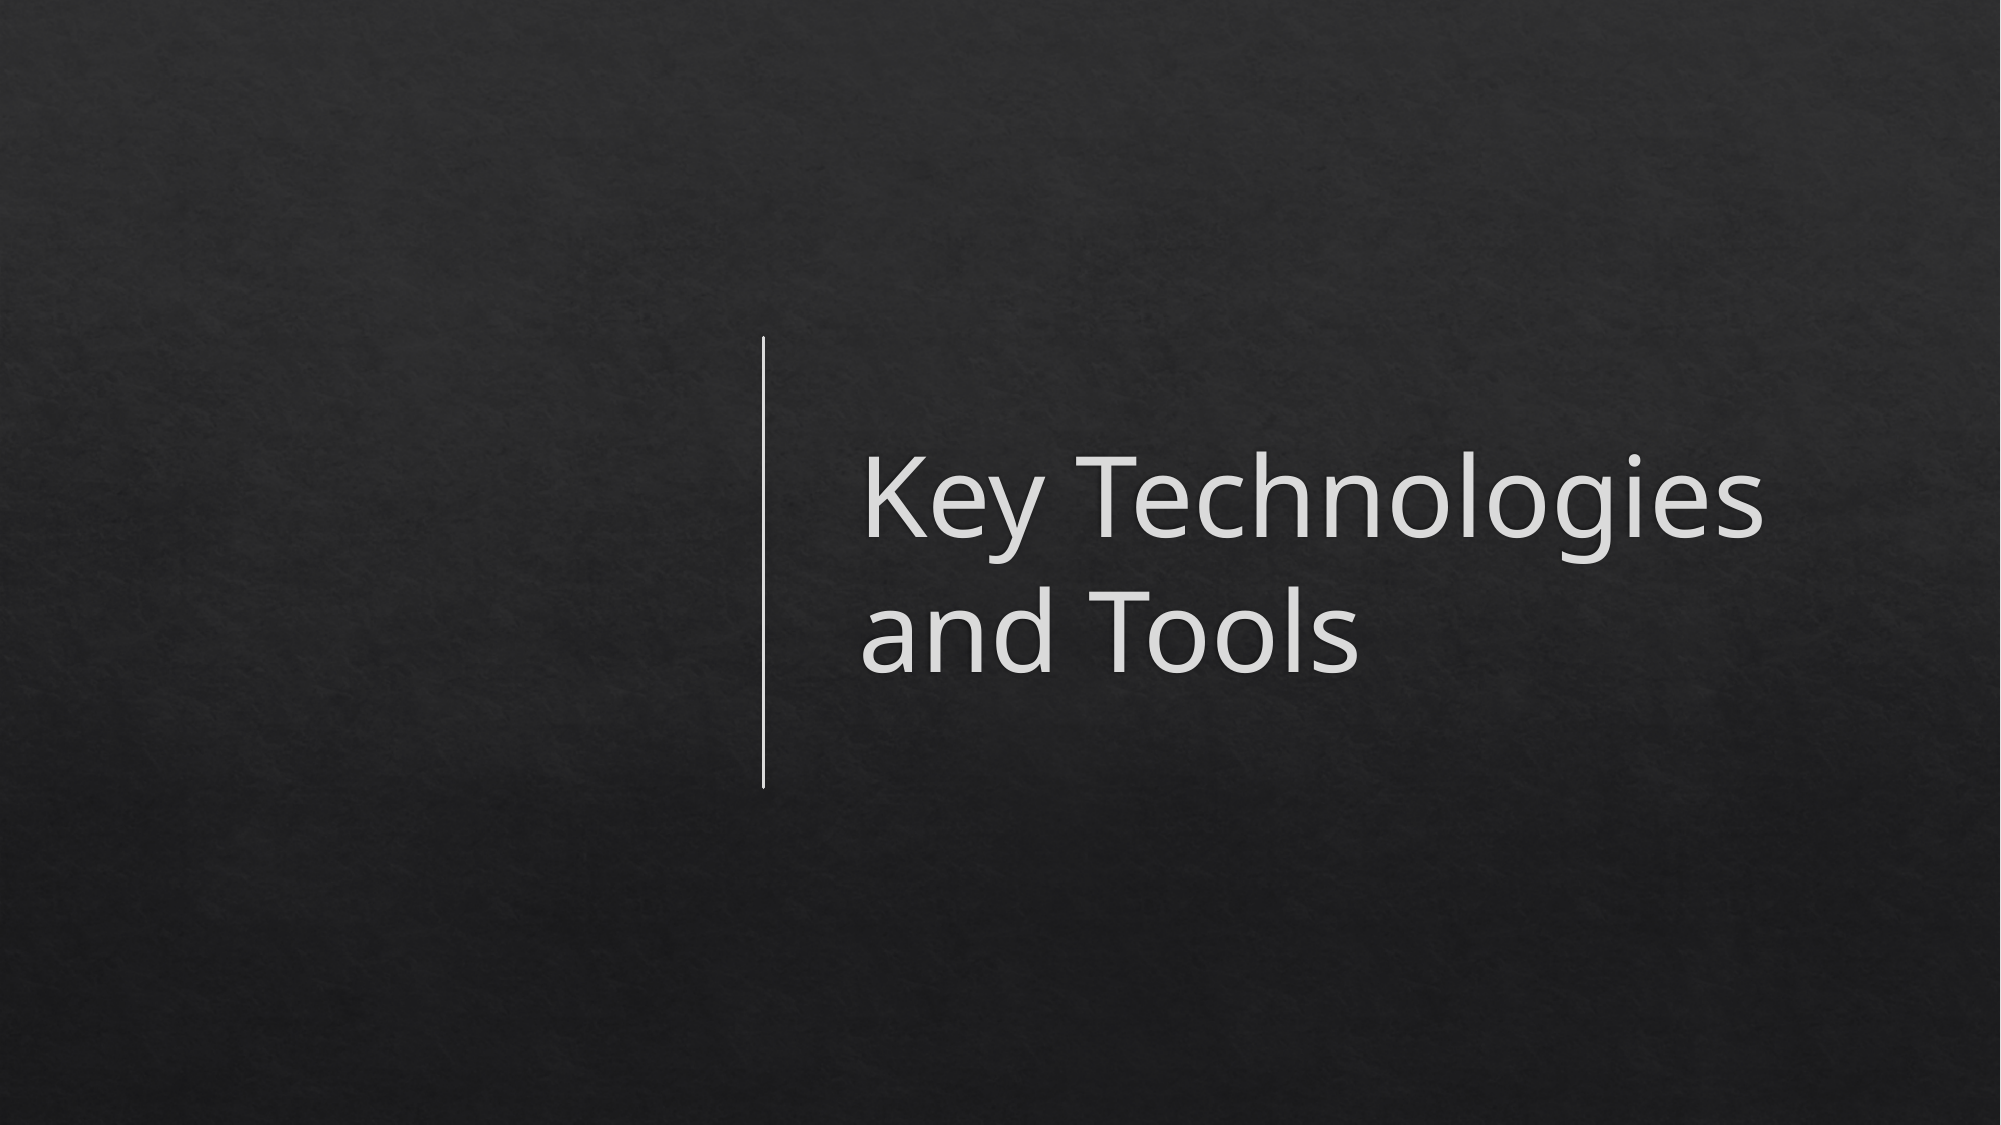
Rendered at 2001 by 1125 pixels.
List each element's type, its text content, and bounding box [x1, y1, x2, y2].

text_box [0, 0, 2000, 1125]
title Key Technologies and Tools [843, 179, 1835, 939]
